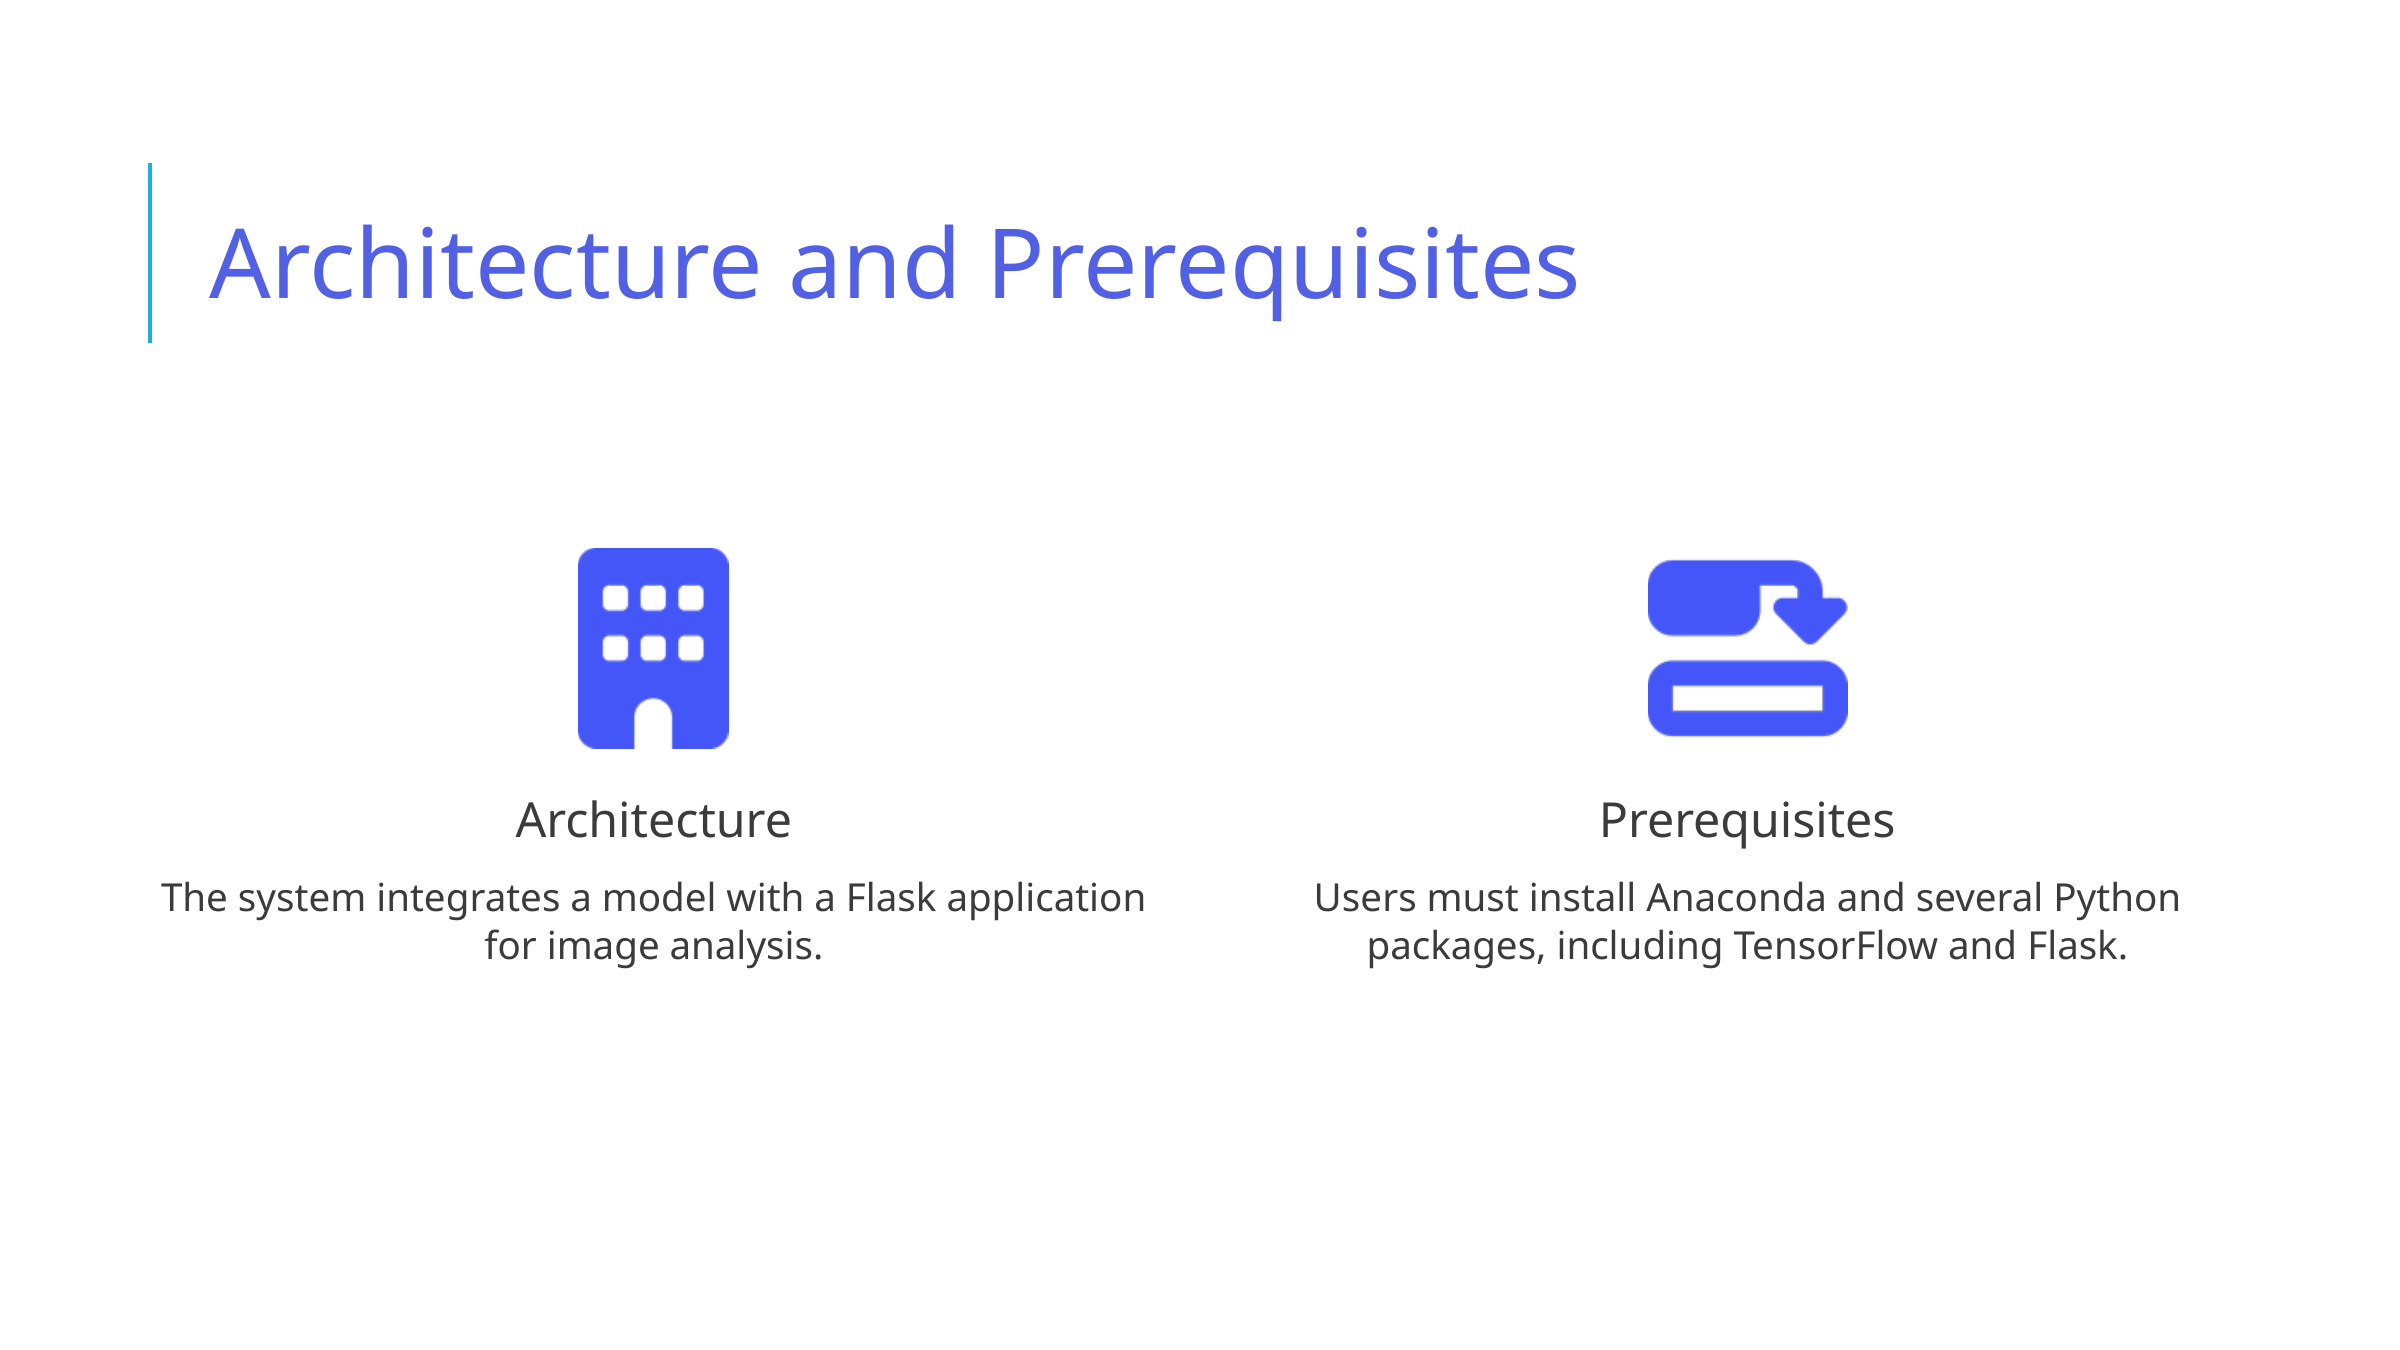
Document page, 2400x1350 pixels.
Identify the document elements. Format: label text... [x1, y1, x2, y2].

picture [578, 548, 730, 749]
picture [1648, 548, 1849, 749]
text_box Users must install Anaconda and several Python packages, including TensorFlow and Flask. [1251, 870, 2244, 968]
text_box Architecture [157, 786, 1151, 848]
text_box Architecture and Prerequisites [209, 196, 2340, 318]
text_box The system integrates a model with a Flask application for image analysis. [157, 870, 1151, 968]
text_box Prerequisites [1251, 786, 2244, 848]
